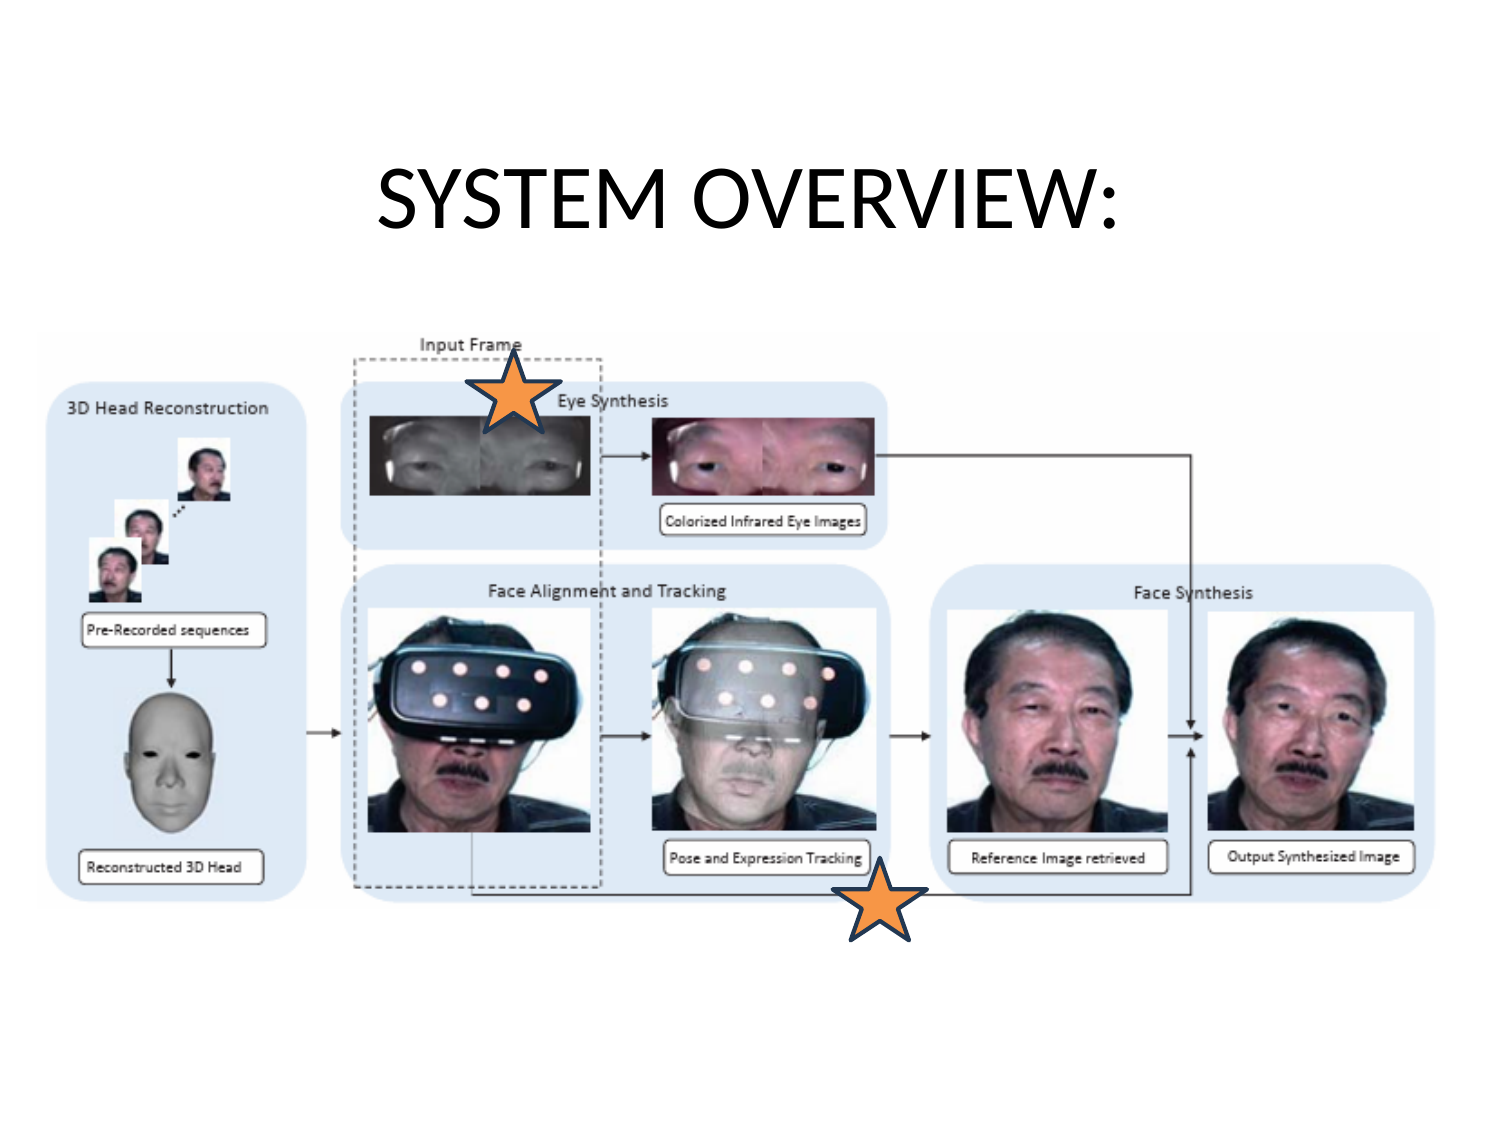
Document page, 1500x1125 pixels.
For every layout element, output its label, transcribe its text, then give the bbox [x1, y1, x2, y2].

text_box [848, 935, 863, 943]
subtitle SYSTEM OVERVIEW: [0, 128, 1500, 417]
picture [0, 324, 1476, 927]
text_box [897, 935, 912, 943]
